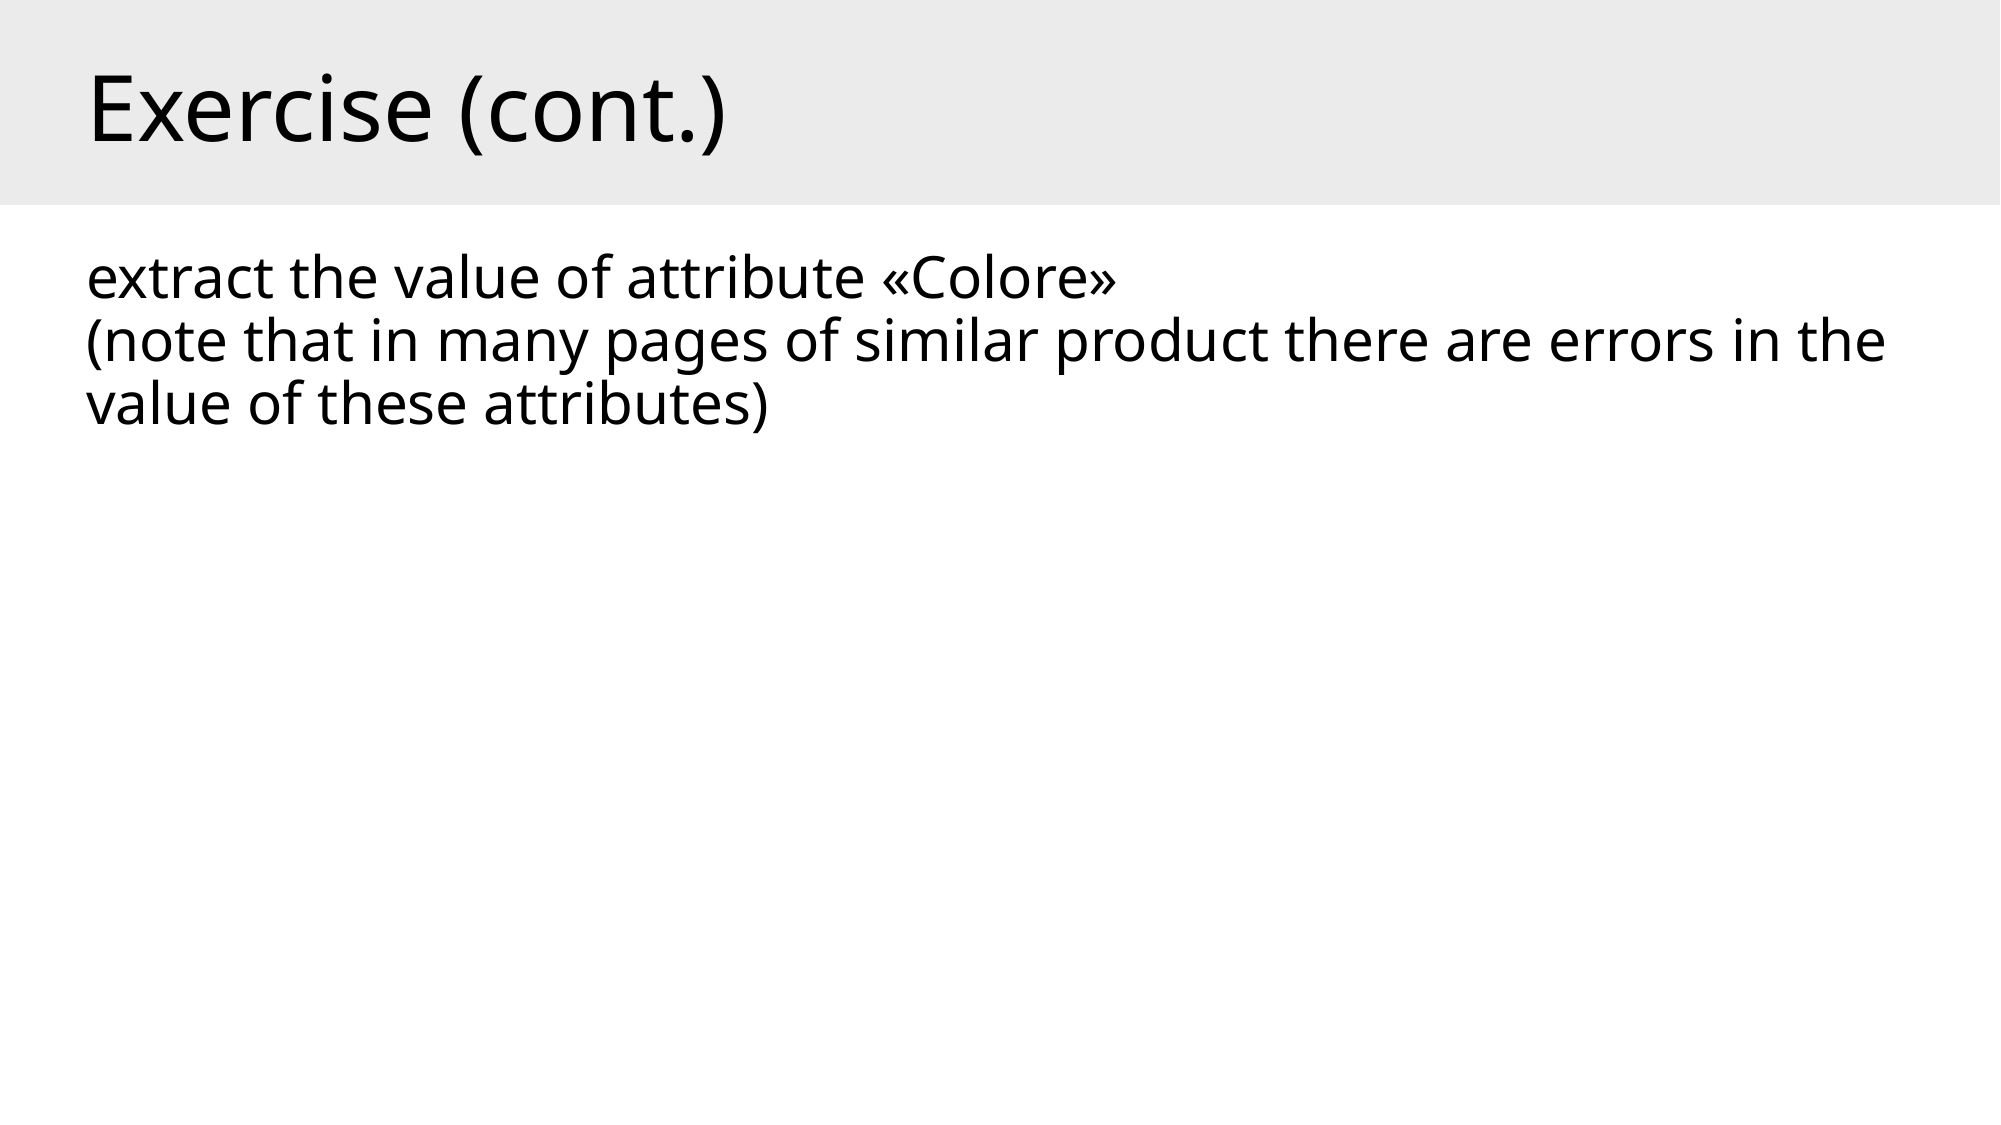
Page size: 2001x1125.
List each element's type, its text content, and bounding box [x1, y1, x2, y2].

title Exercise (cont.) [71, 53, 1929, 171]
list extract the value of attribute «Colore» (note that in many pages of similar product there are errors in the value of these attributes) [71, 240, 1929, 1072]
